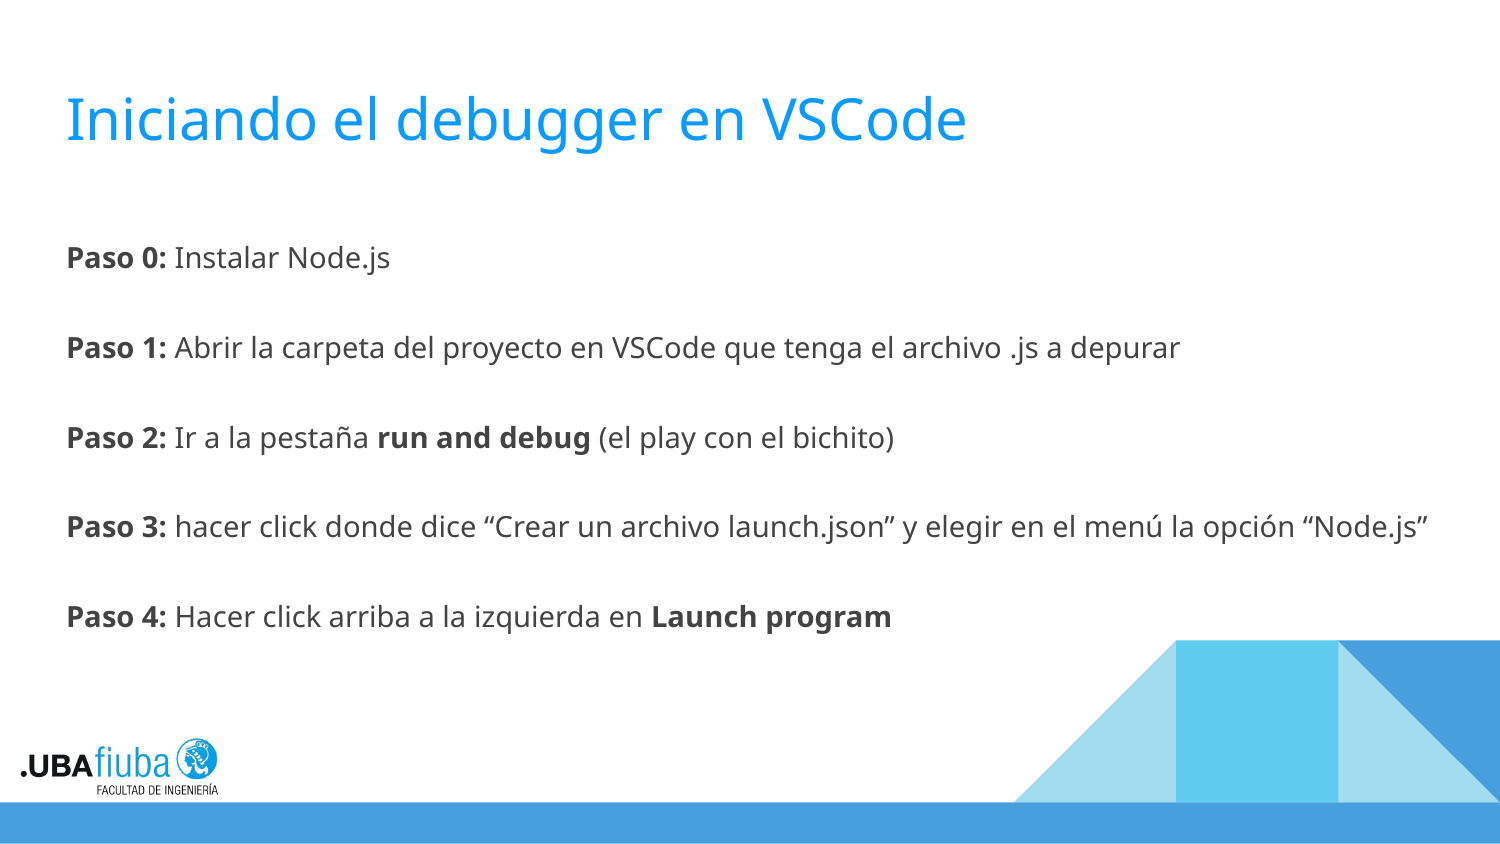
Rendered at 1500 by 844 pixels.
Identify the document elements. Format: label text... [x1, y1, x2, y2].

title Iniciando el debugger en VSCode [51, 67, 1449, 167]
picture [0, 719, 242, 811]
list Paso 0: Instalar Node.js Paso 1: Abrir la carpeta del proyecto en VSCode que tenga el archivo .js a depurar Paso 2: Ir a la pestaña run and debug (el play con el bichito) Paso 3: hacer click donde dice “Crear un archivo launch.json” y elegir en el menú la opción “Node.js” Paso 4: Hacer click arriba a la izquierda en Launch program [51, 189, 1449, 715]
